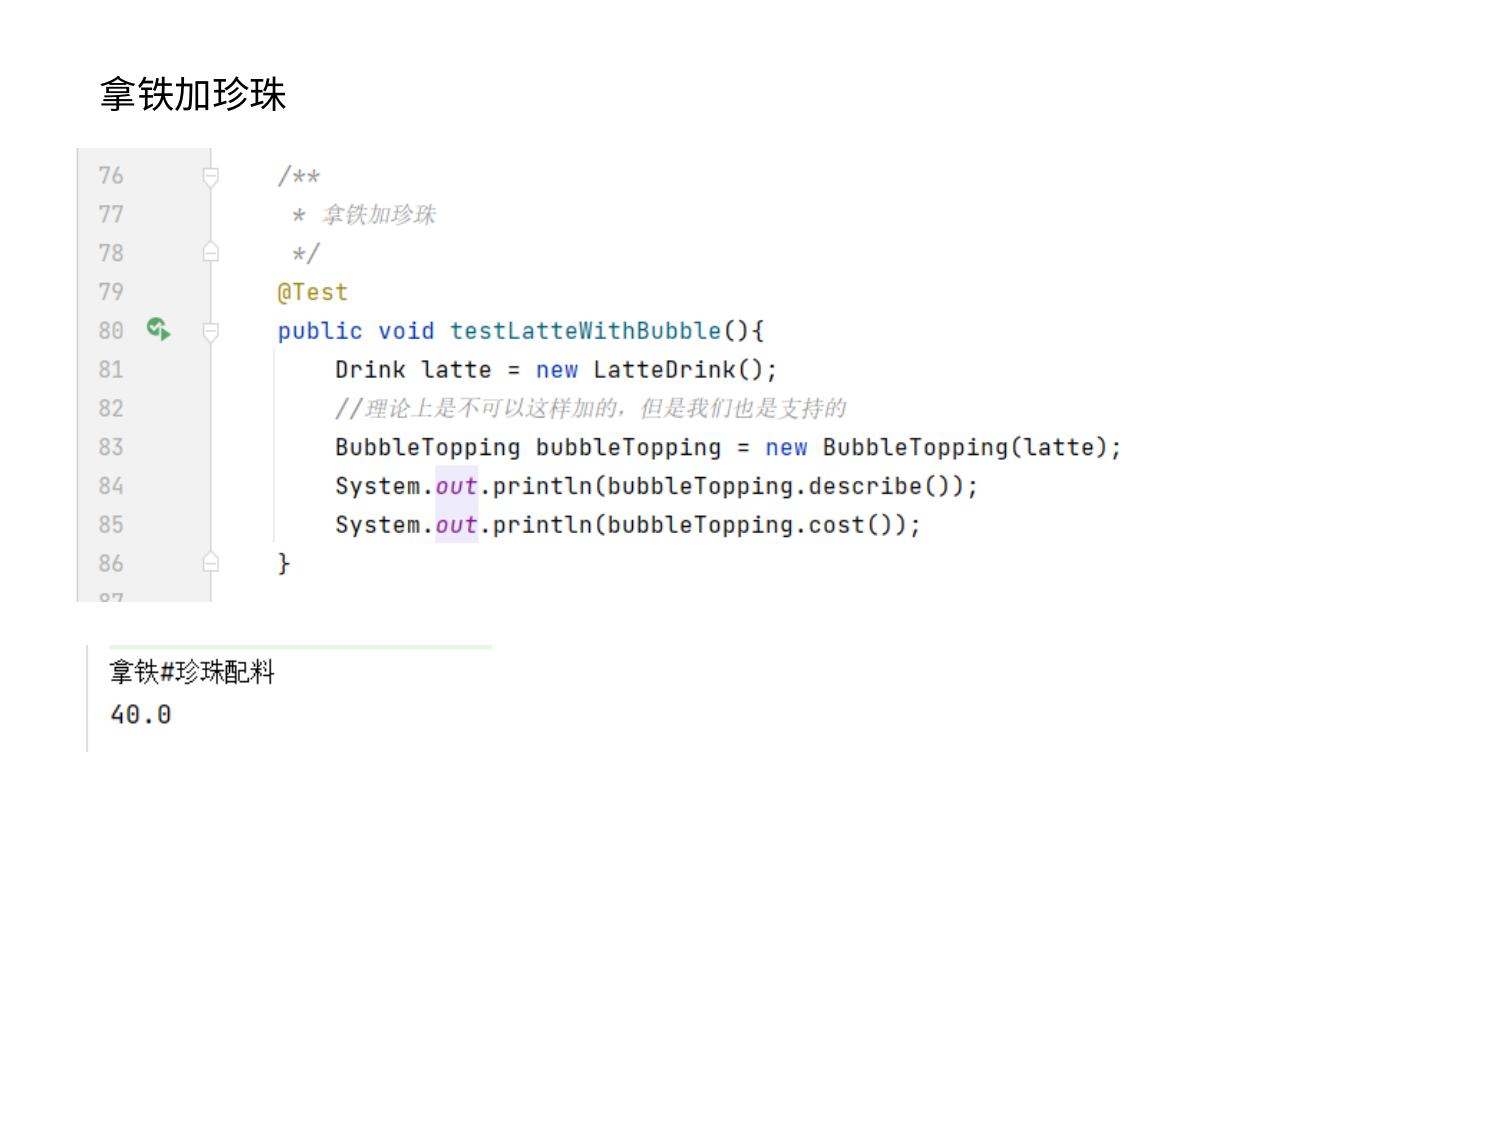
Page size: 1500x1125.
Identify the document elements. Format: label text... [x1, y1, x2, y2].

text_box 拿铁加珍珠 [85, 63, 1235, 124]
picture [85, 645, 492, 752]
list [64, 148, 1375, 602]
